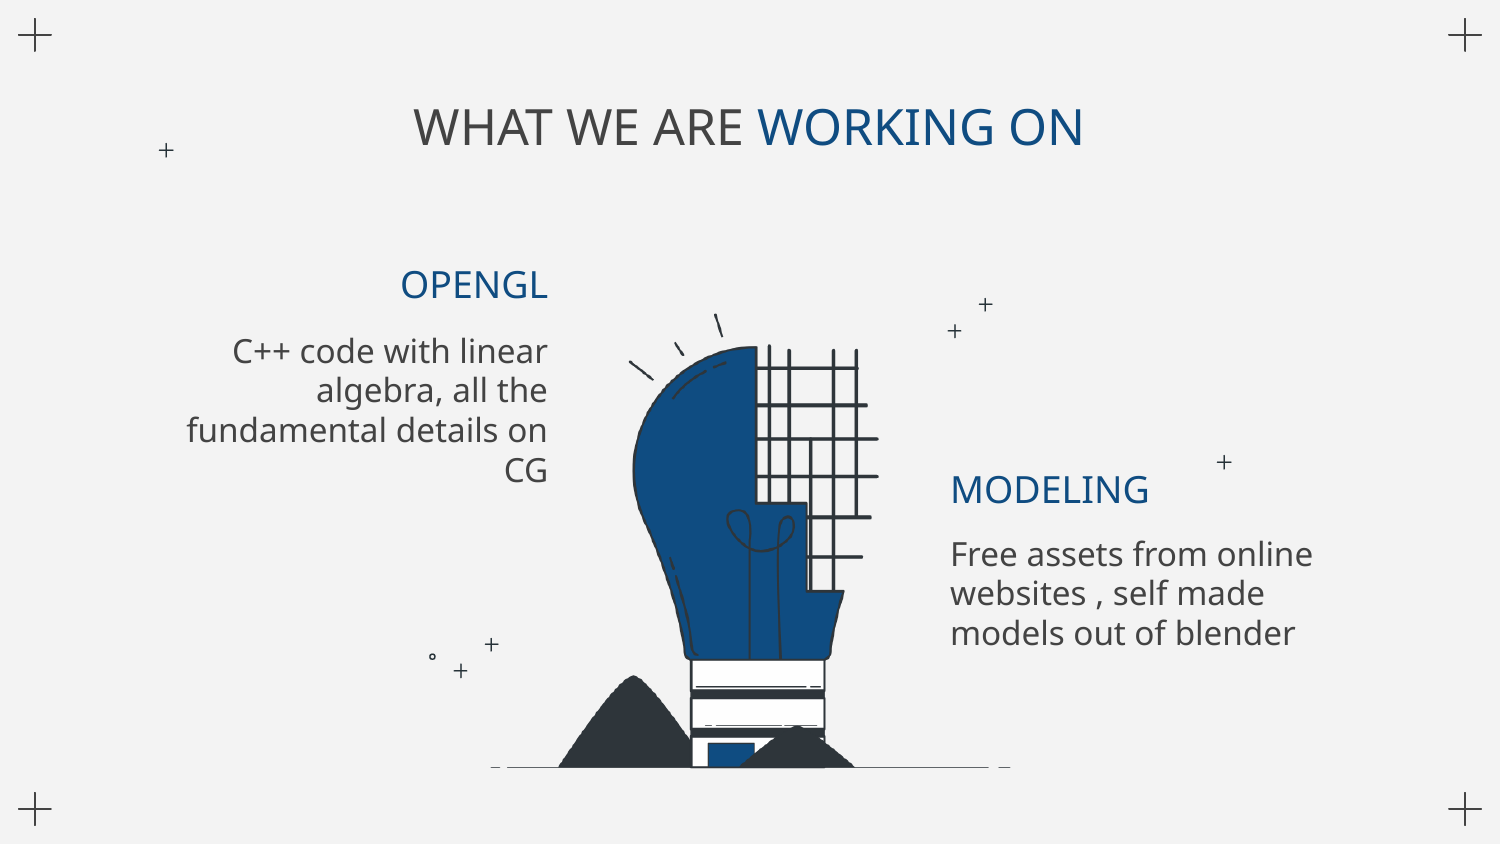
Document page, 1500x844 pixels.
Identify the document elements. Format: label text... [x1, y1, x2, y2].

subtitle Free assets from online websites , self made models out of blender [1064, 518, 1381, 657]
title WHAT WE ARE WORKING ON [231, 80, 1269, 176]
subtitle MODELING [1064, 450, 1381, 518]
picture [145, 122, 188, 188]
picture [415, 274, 1059, 840]
subtitle OPENGL [118, 246, 564, 314]
picture [1202, 434, 1246, 500]
subtitle C++ code with linear algebra, all the fundamental details on CG [118, 314, 435, 454]
